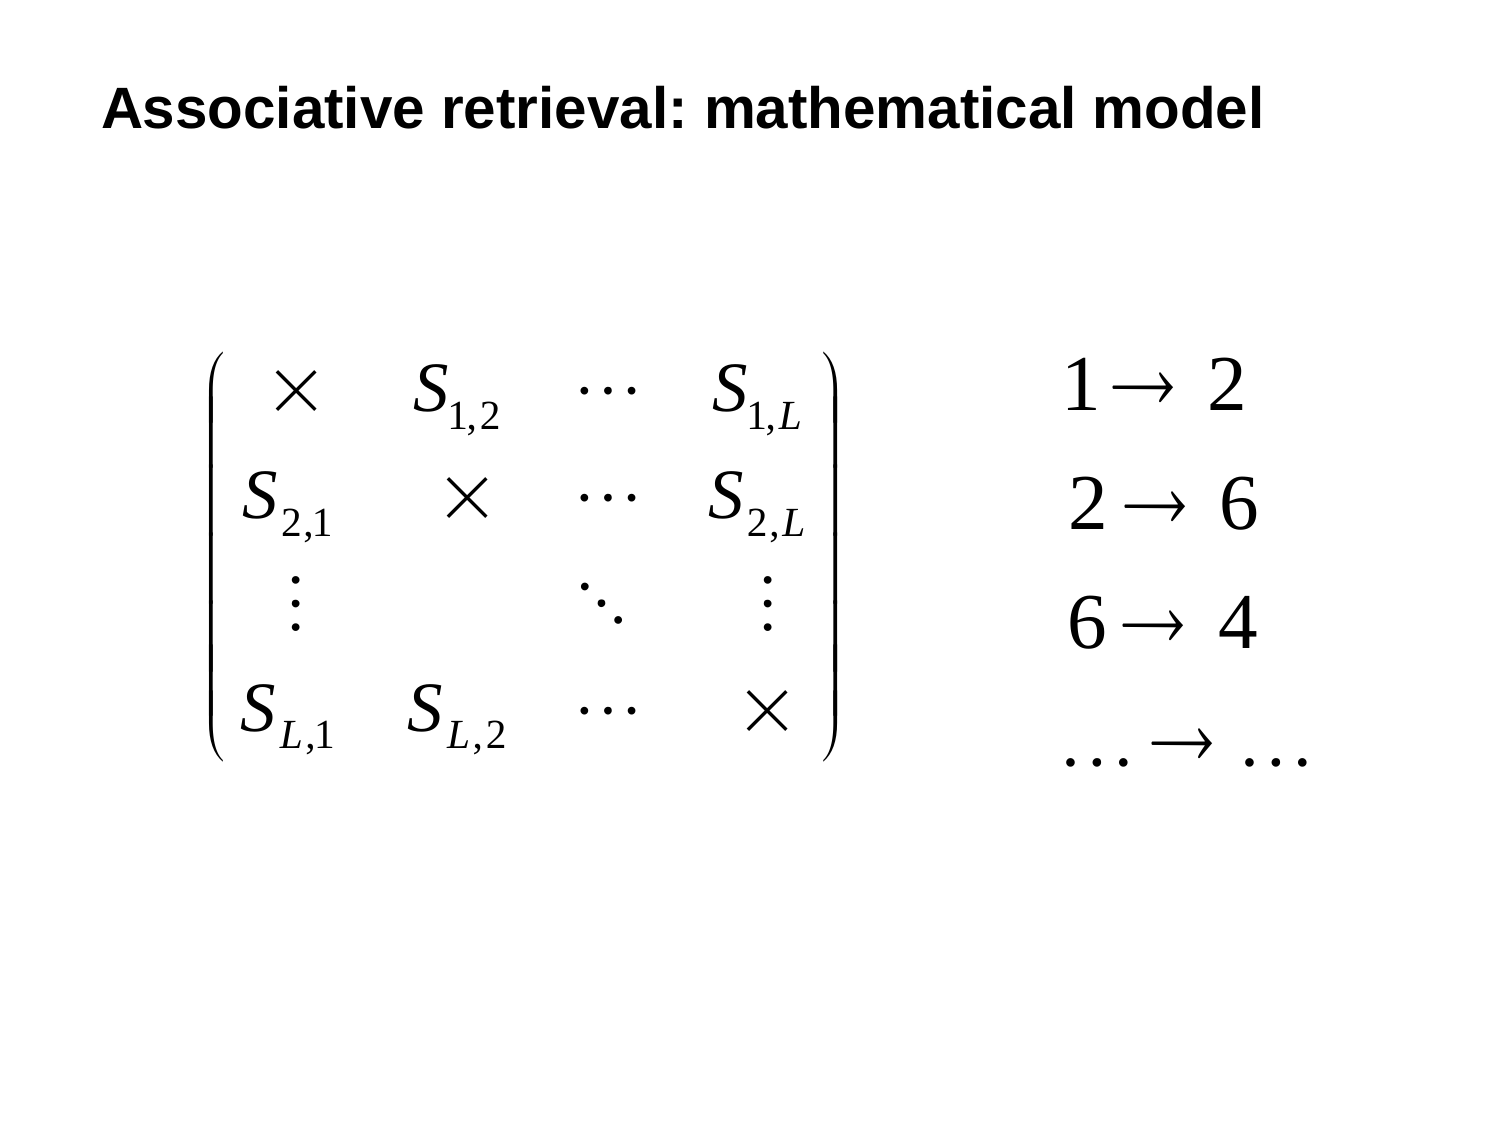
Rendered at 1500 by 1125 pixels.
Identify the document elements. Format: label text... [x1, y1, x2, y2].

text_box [1056, 337, 1329, 788]
text_box Associative retrieval: mathematical model [86, 63, 1281, 148]
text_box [194, 337, 857, 776]
